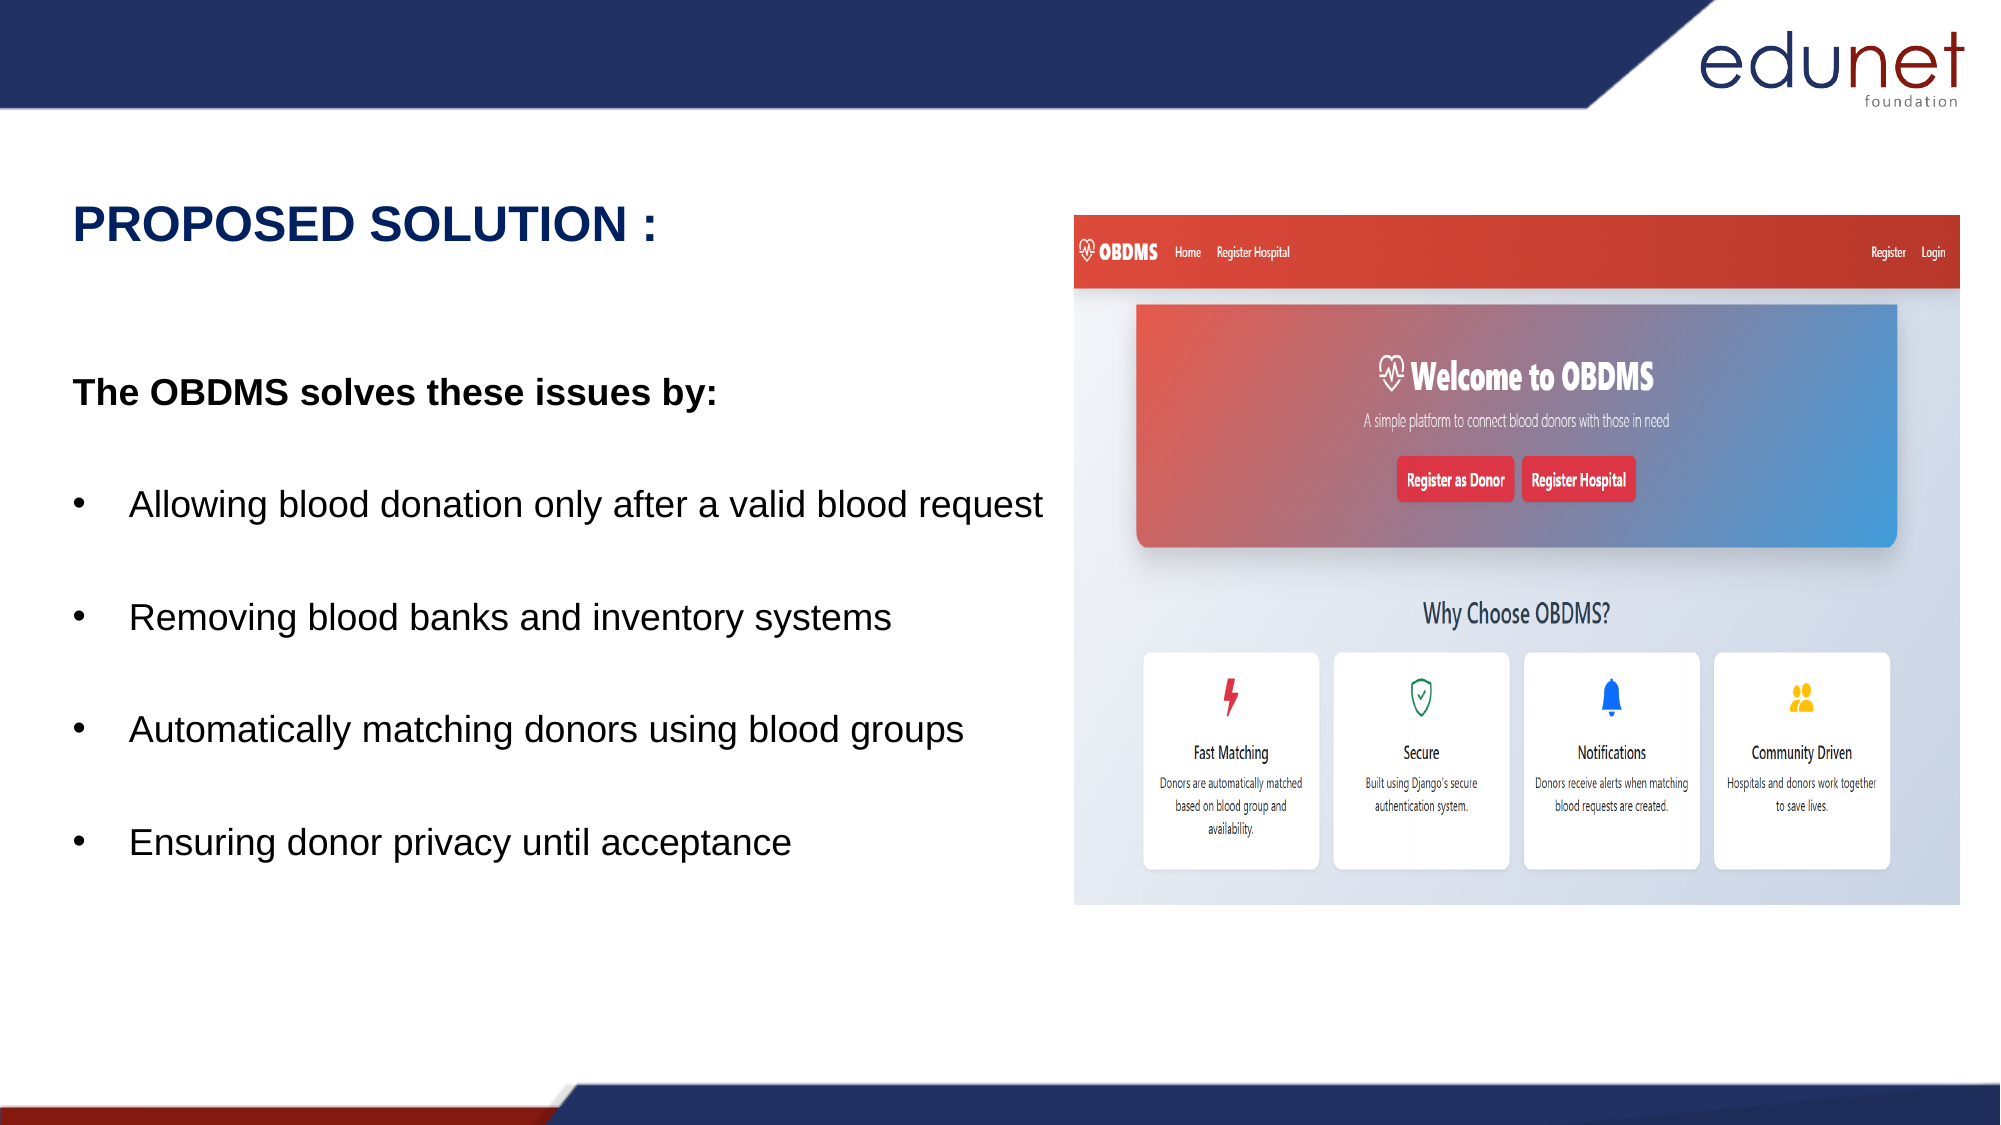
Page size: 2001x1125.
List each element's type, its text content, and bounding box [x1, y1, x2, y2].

picture [1074, 215, 1960, 905]
text_box PROPOSED SOLUTION : [57, 184, 785, 259]
text_box The OBDMS solves these issues by: Allowing blood donation only after a valid blood request Removing blood banks and inventory systems Automatically matching donors using blood groups Ensuring donor privacy until acceptance [57, 292, 1069, 871]
picture [0, 0, 1977, 117]
picture [0, 1070, 2000, 1125]
